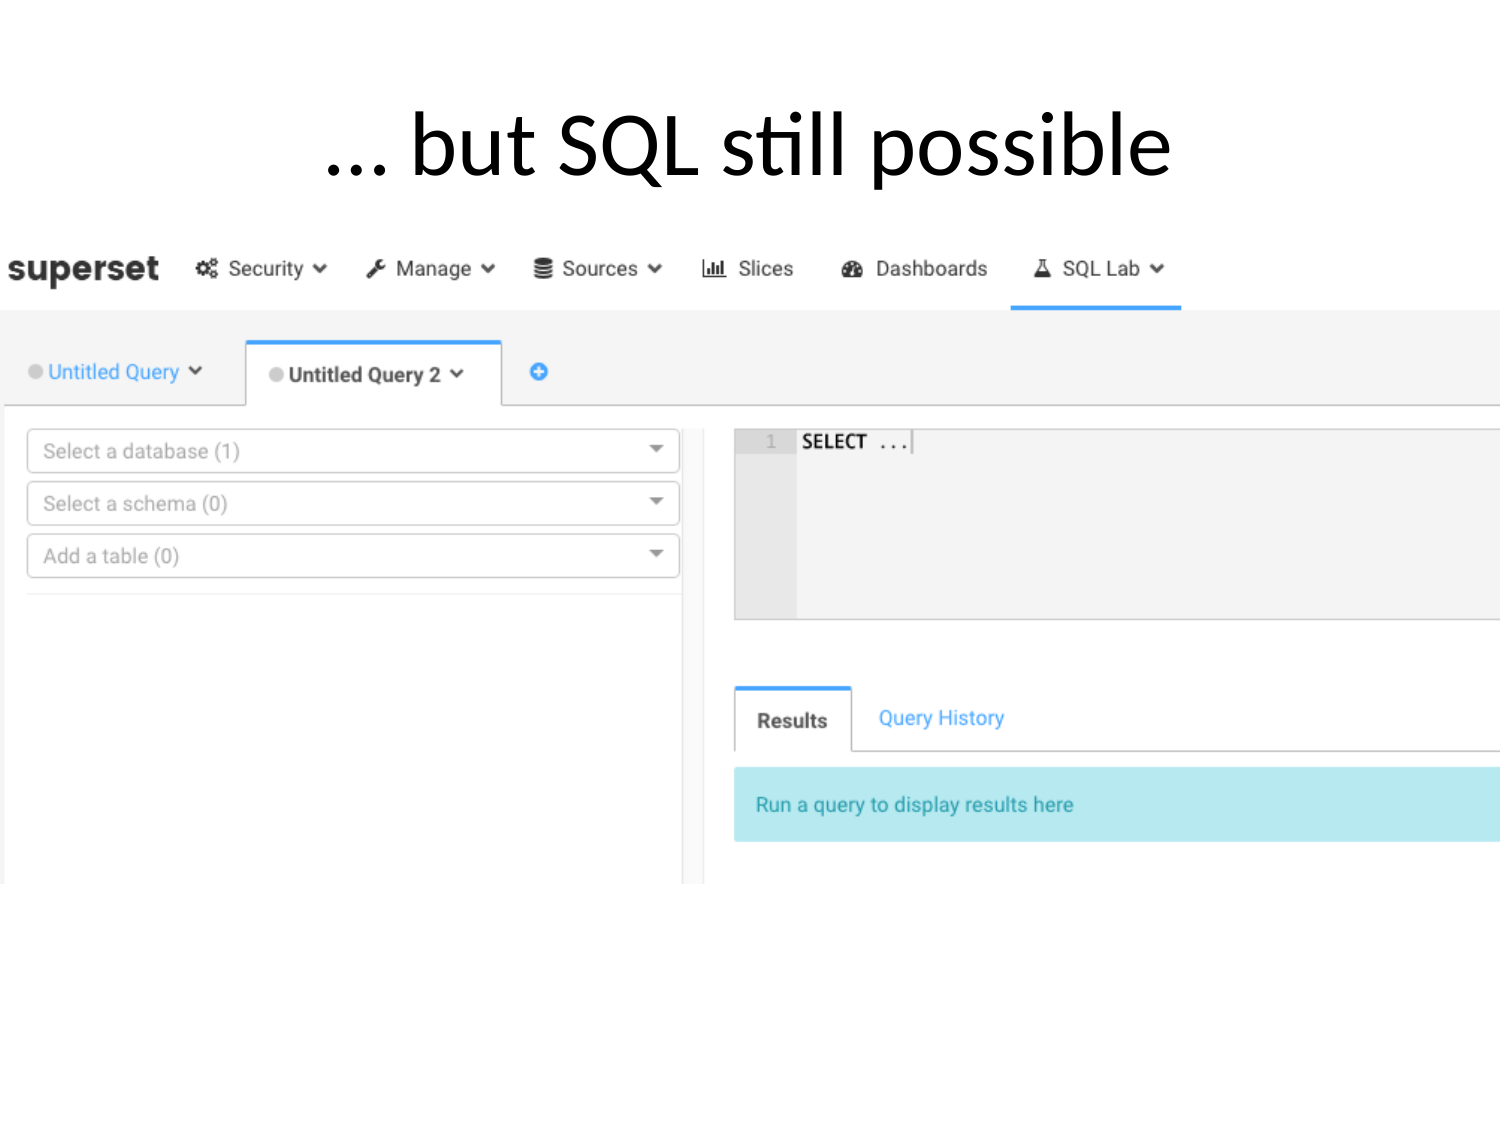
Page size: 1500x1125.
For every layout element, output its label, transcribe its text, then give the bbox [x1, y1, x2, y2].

picture [0, 237, 1500, 884]
title … but SQL still possible [75, 45, 1425, 233]
